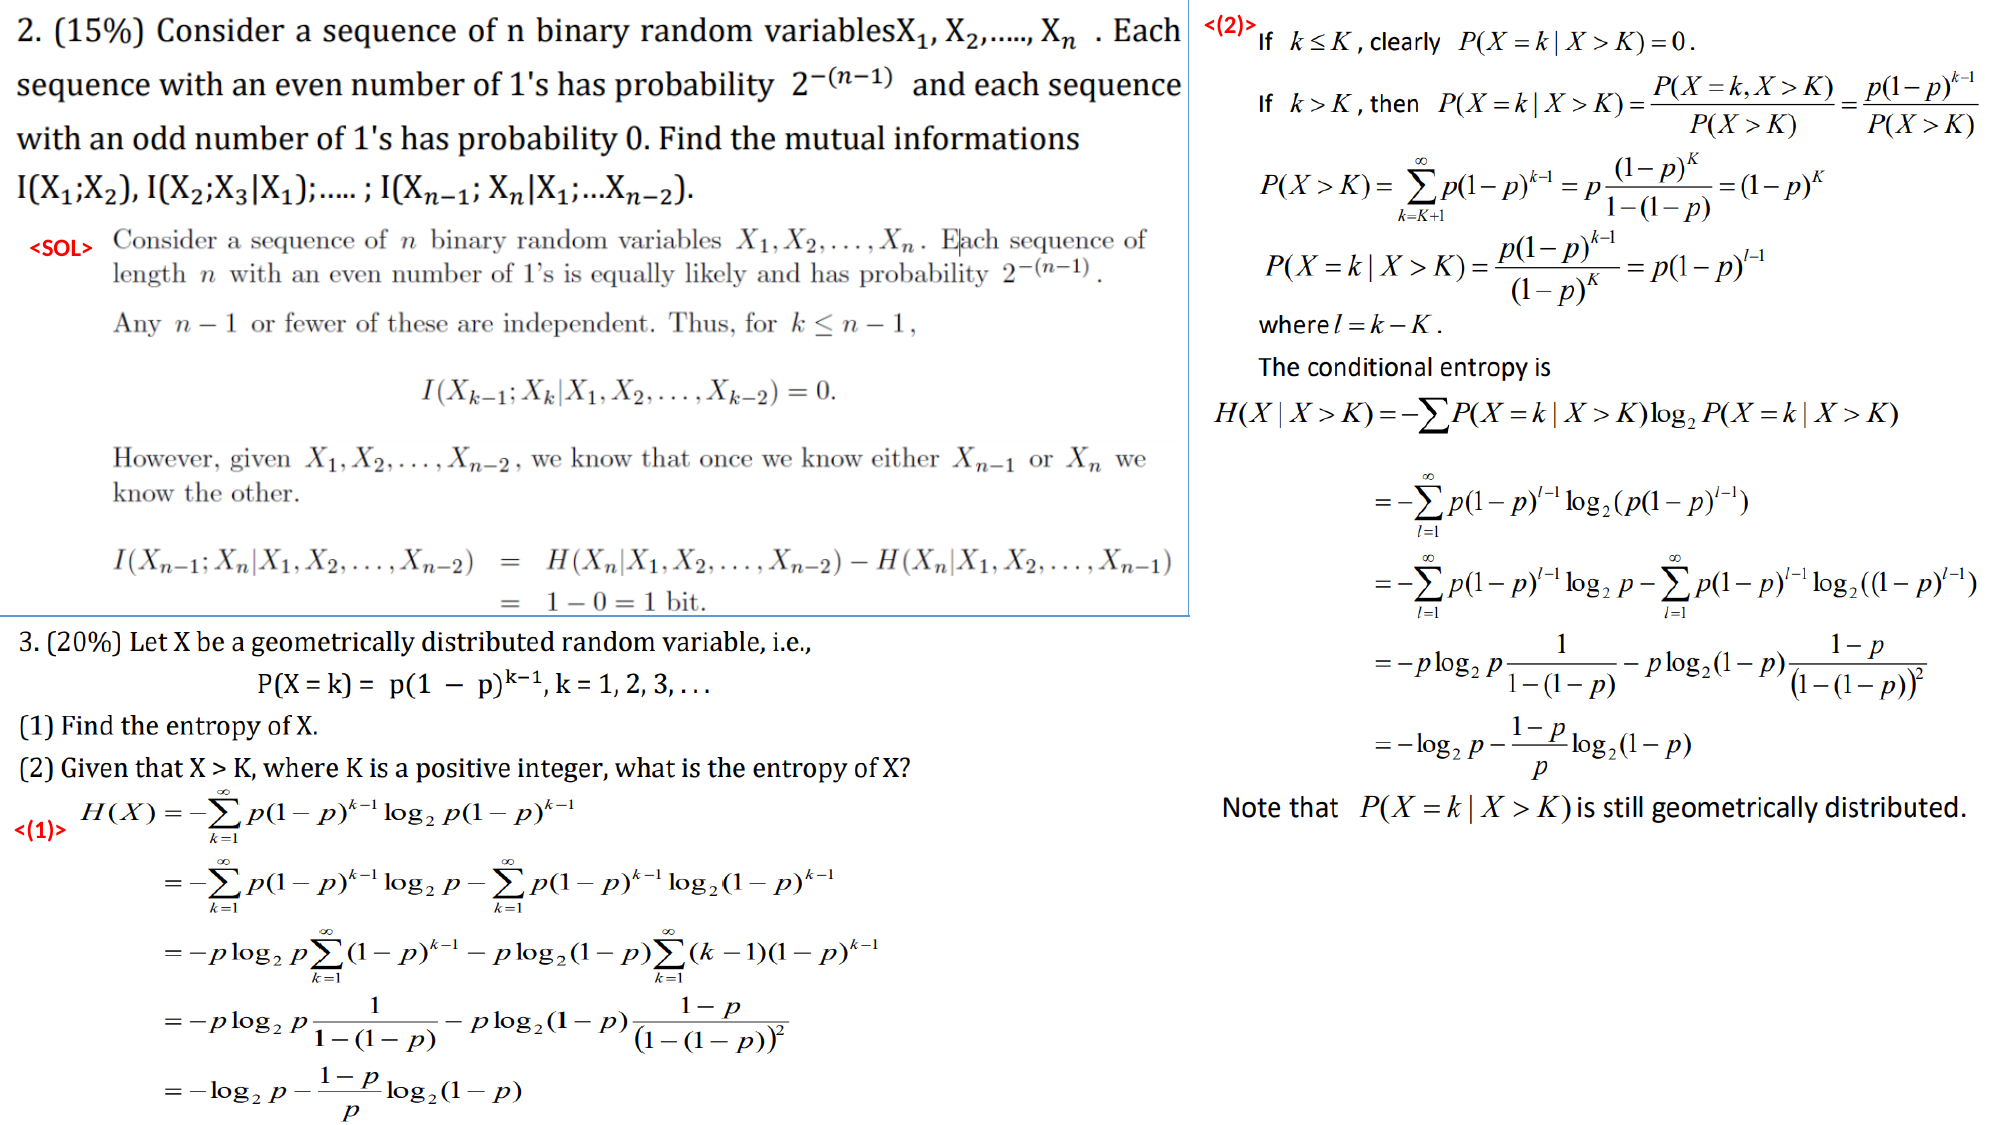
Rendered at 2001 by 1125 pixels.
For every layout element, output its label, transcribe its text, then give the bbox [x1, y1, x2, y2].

picture [1254, 23, 1985, 140]
text_box <(1)> [0, 806, 78, 852]
picture [1212, 393, 1985, 831]
picture [1254, 149, 1826, 224]
text_box <SOL> [14, 223, 109, 269]
picture [13, 624, 918, 1125]
text_box <(2)> [1189, 0, 1272, 46]
picture [1254, 227, 1769, 385]
picture [13, 12, 1188, 212]
picture [109, 223, 1179, 615]
